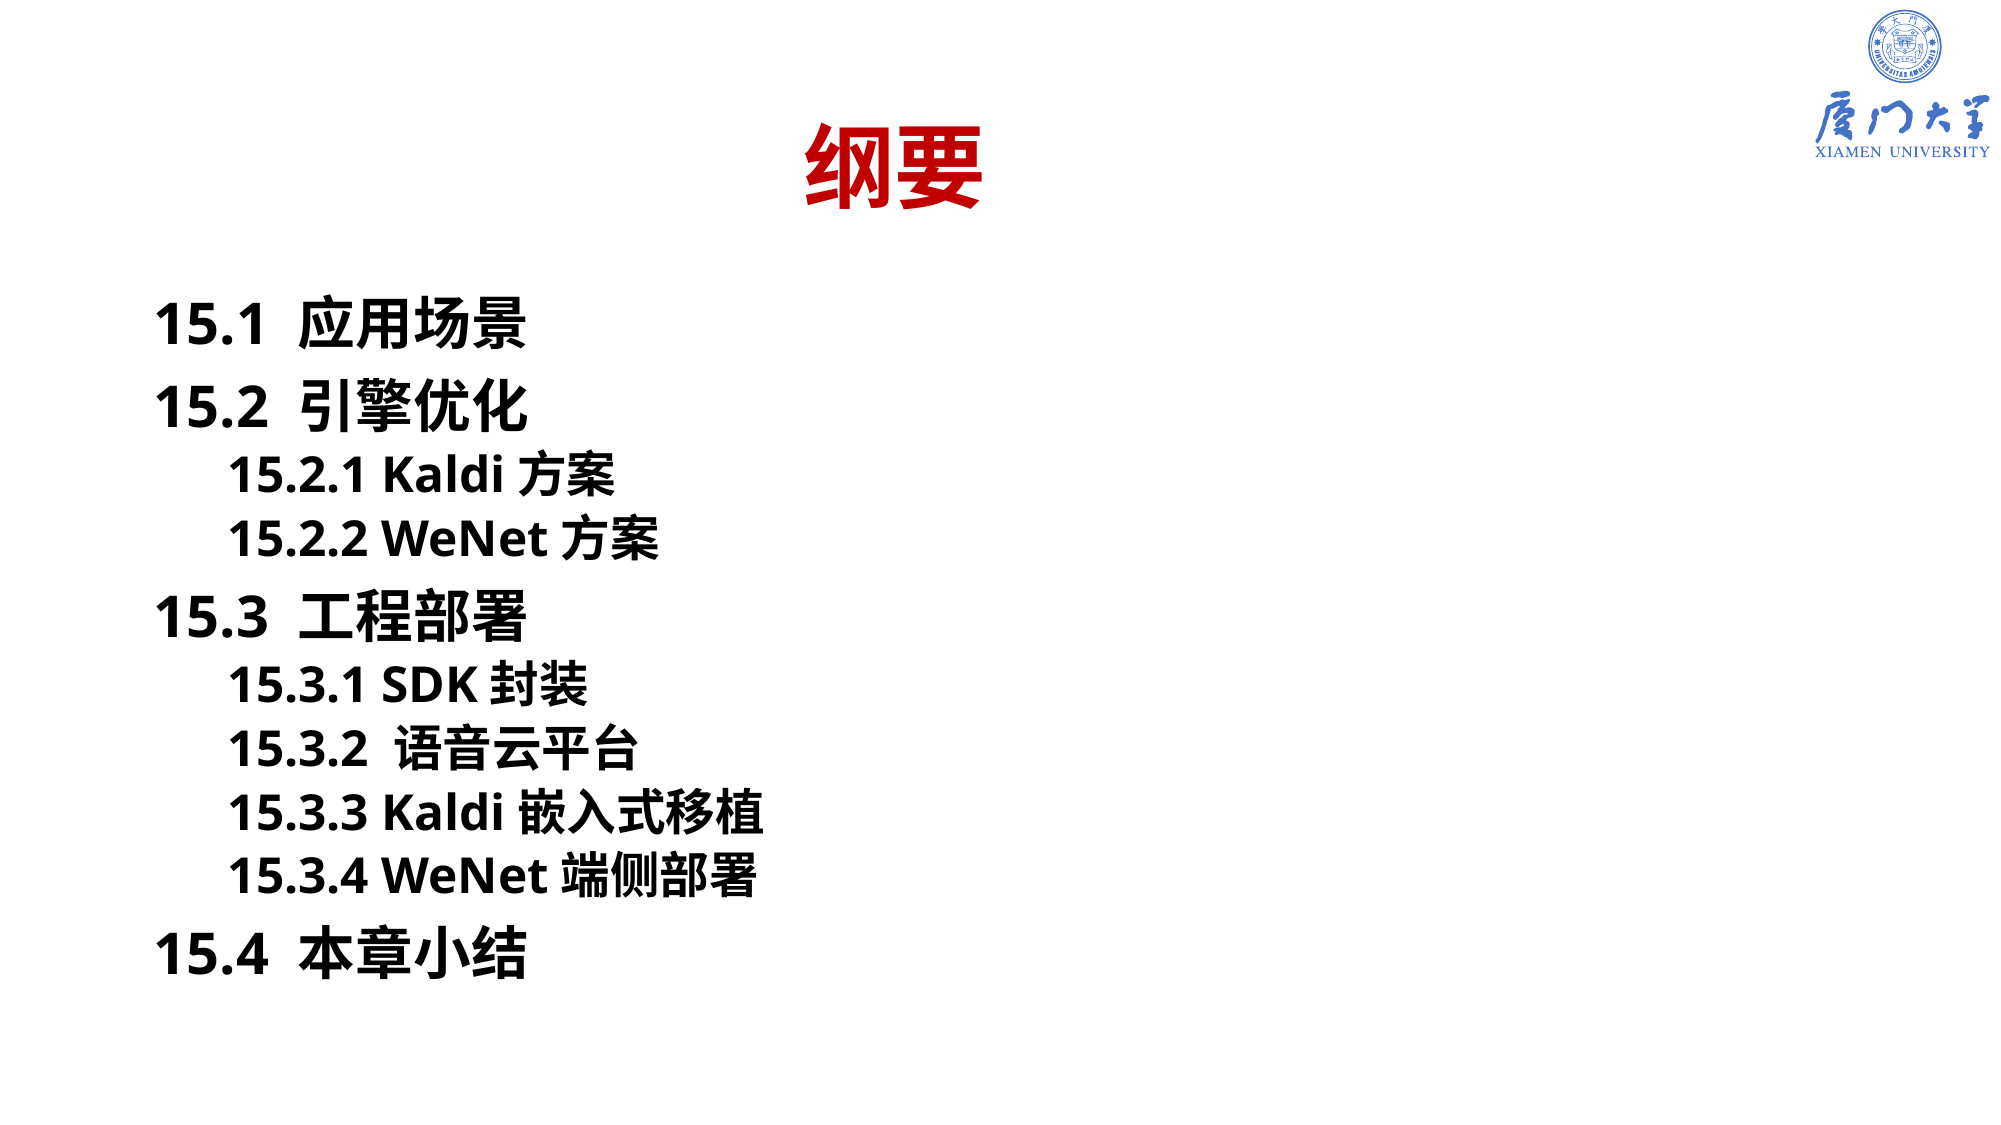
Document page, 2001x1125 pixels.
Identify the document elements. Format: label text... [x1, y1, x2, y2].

list 15.1 应用场景 15.2 引擎优化 15.2.1 Kaldi方案 15.2.2 WeNet方案 15.3 工程部署 15.3.1 SDK封装 15.3.2 语音云平台 15.3.3 Kaldi嵌入式移植 15.3.4 WeNet端侧部署 15.4 本章小结 [138, 287, 1864, 1002]
title 纲要 [32, 62, 1758, 281]
